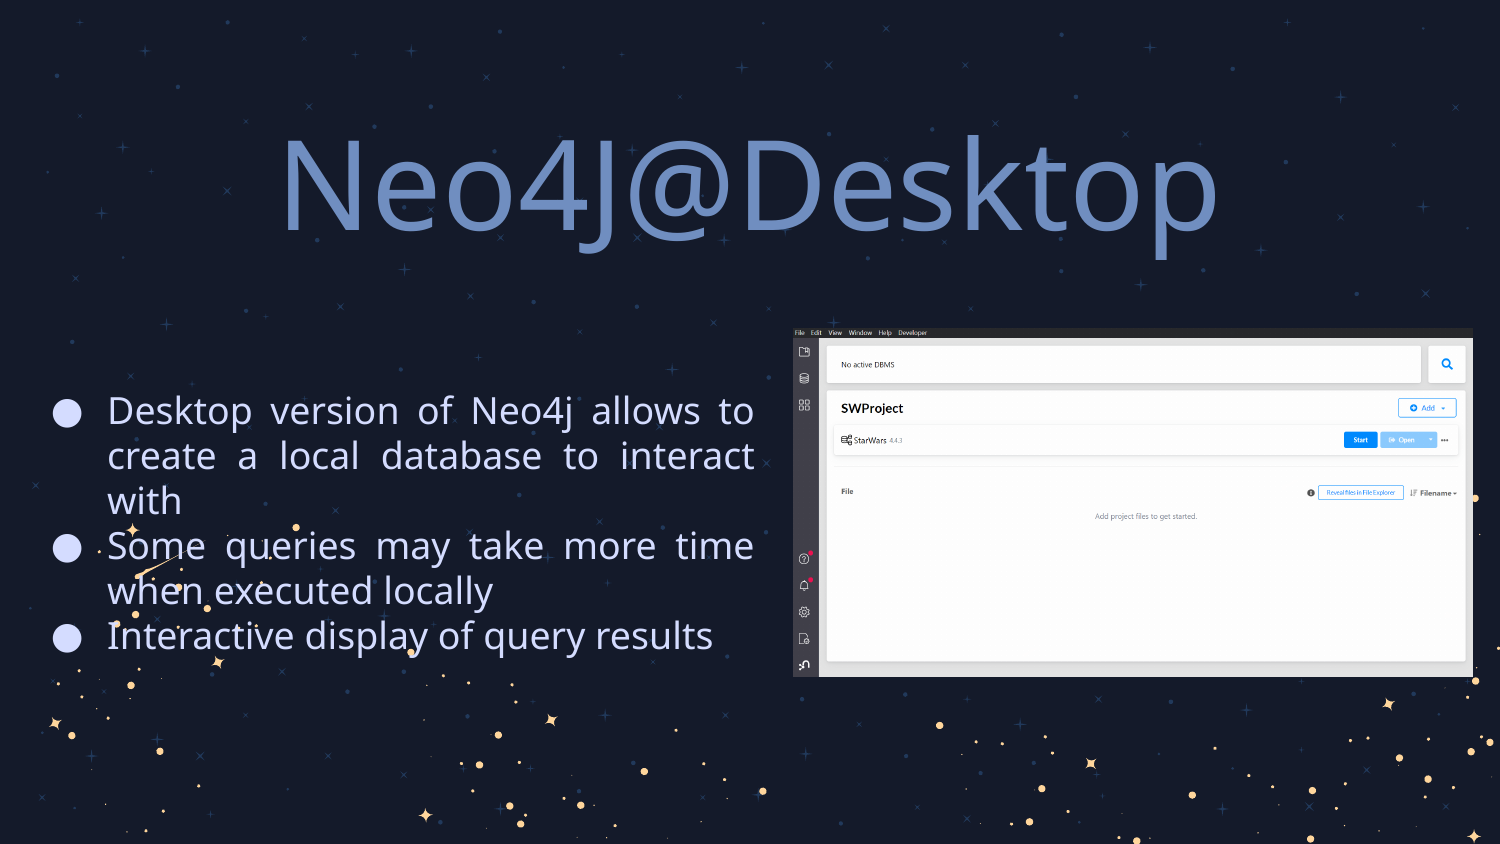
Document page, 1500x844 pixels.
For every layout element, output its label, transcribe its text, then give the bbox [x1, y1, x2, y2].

title Neo4J@Desktop [116, 88, 1383, 273]
picture [792, 328, 1473, 677]
list Desktop version of Neo4j allows to create a local database to interact with Some queries may take more time when executed locally Interactive display of query results [17, 372, 771, 677]
